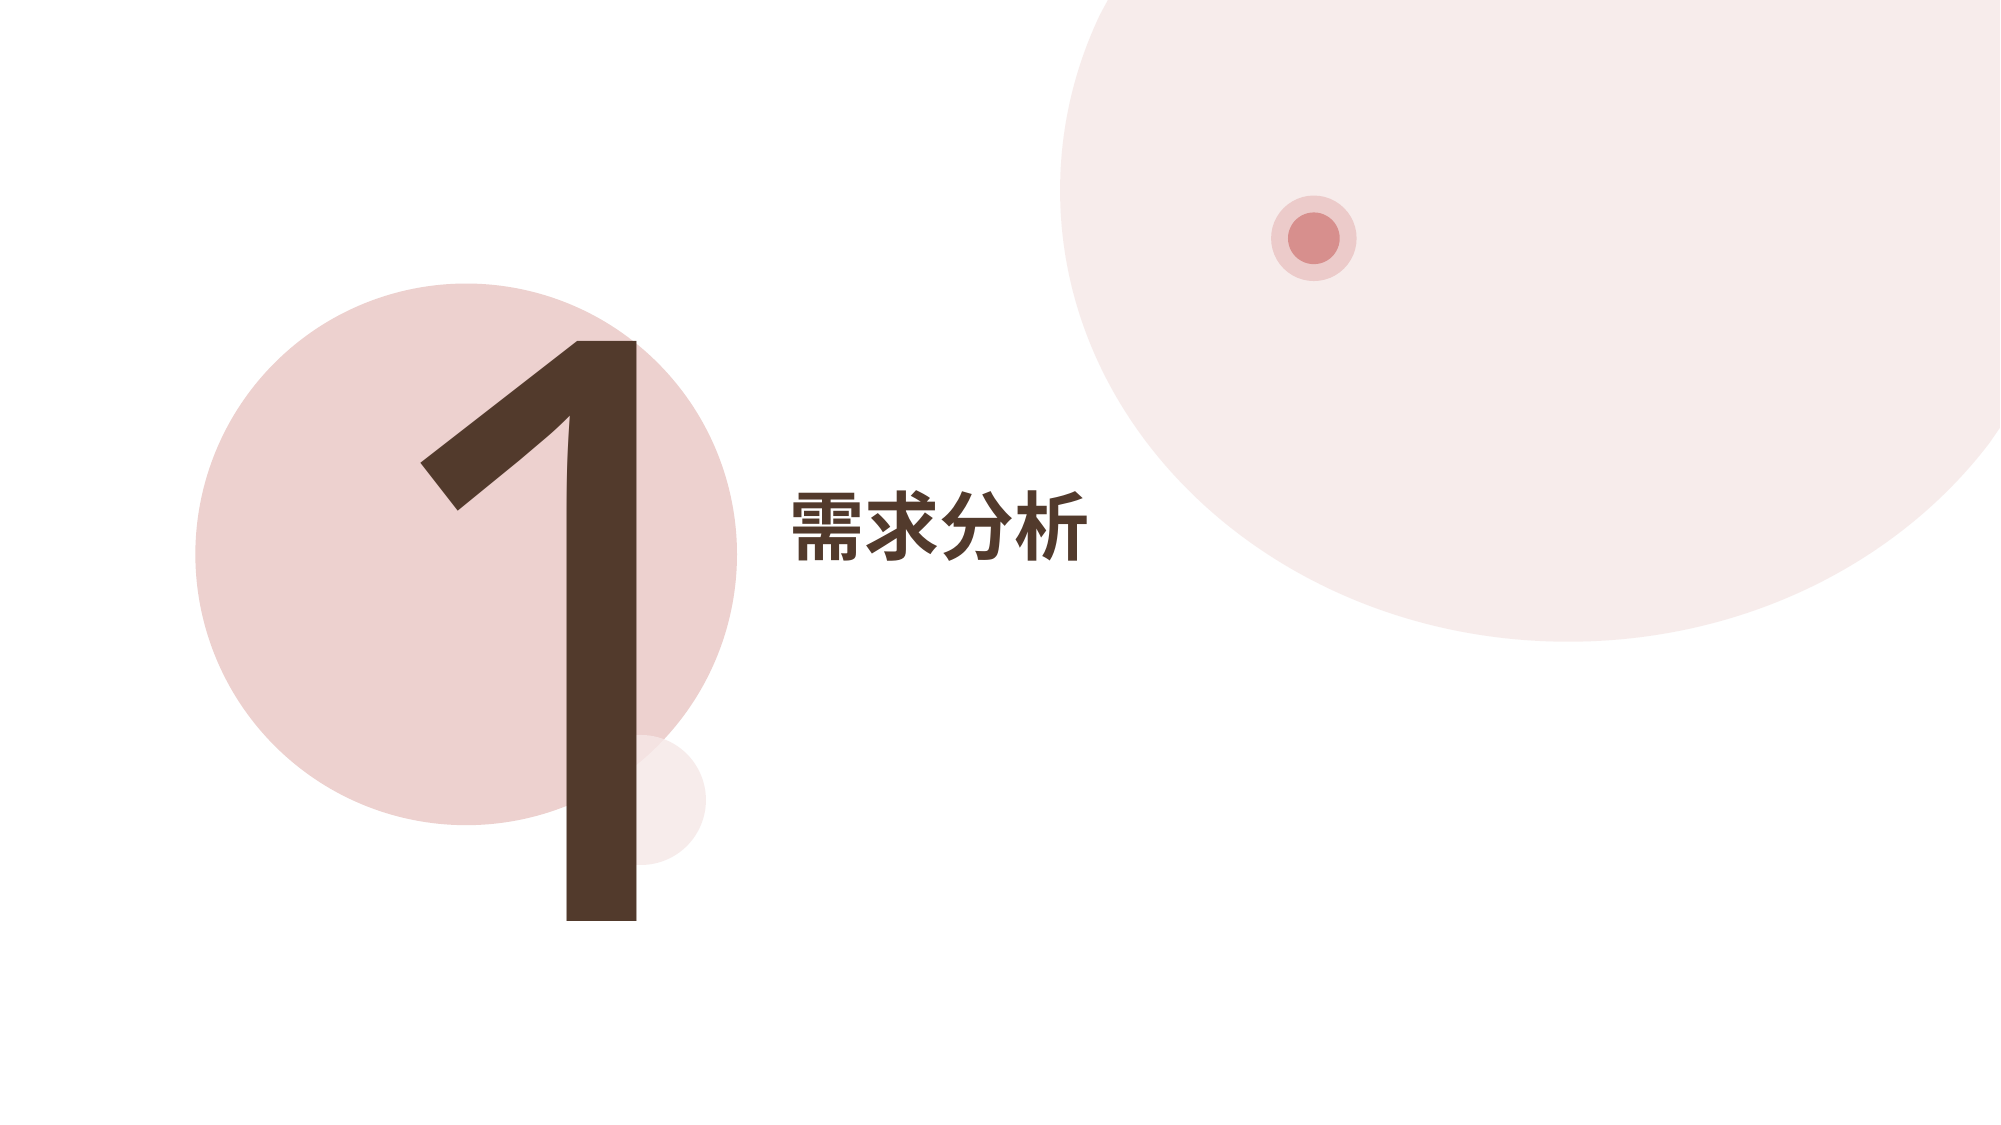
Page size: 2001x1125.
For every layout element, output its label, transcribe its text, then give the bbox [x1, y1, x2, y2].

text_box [1271, 195, 1357, 282]
text_box 需求分析 [774, 472, 1105, 577]
text_box [1059, 0, 2000, 643]
text_box [194, 282, 739, 826]
text_box [574, 733, 707, 867]
text_box 1 [334, 339, 491, 855]
